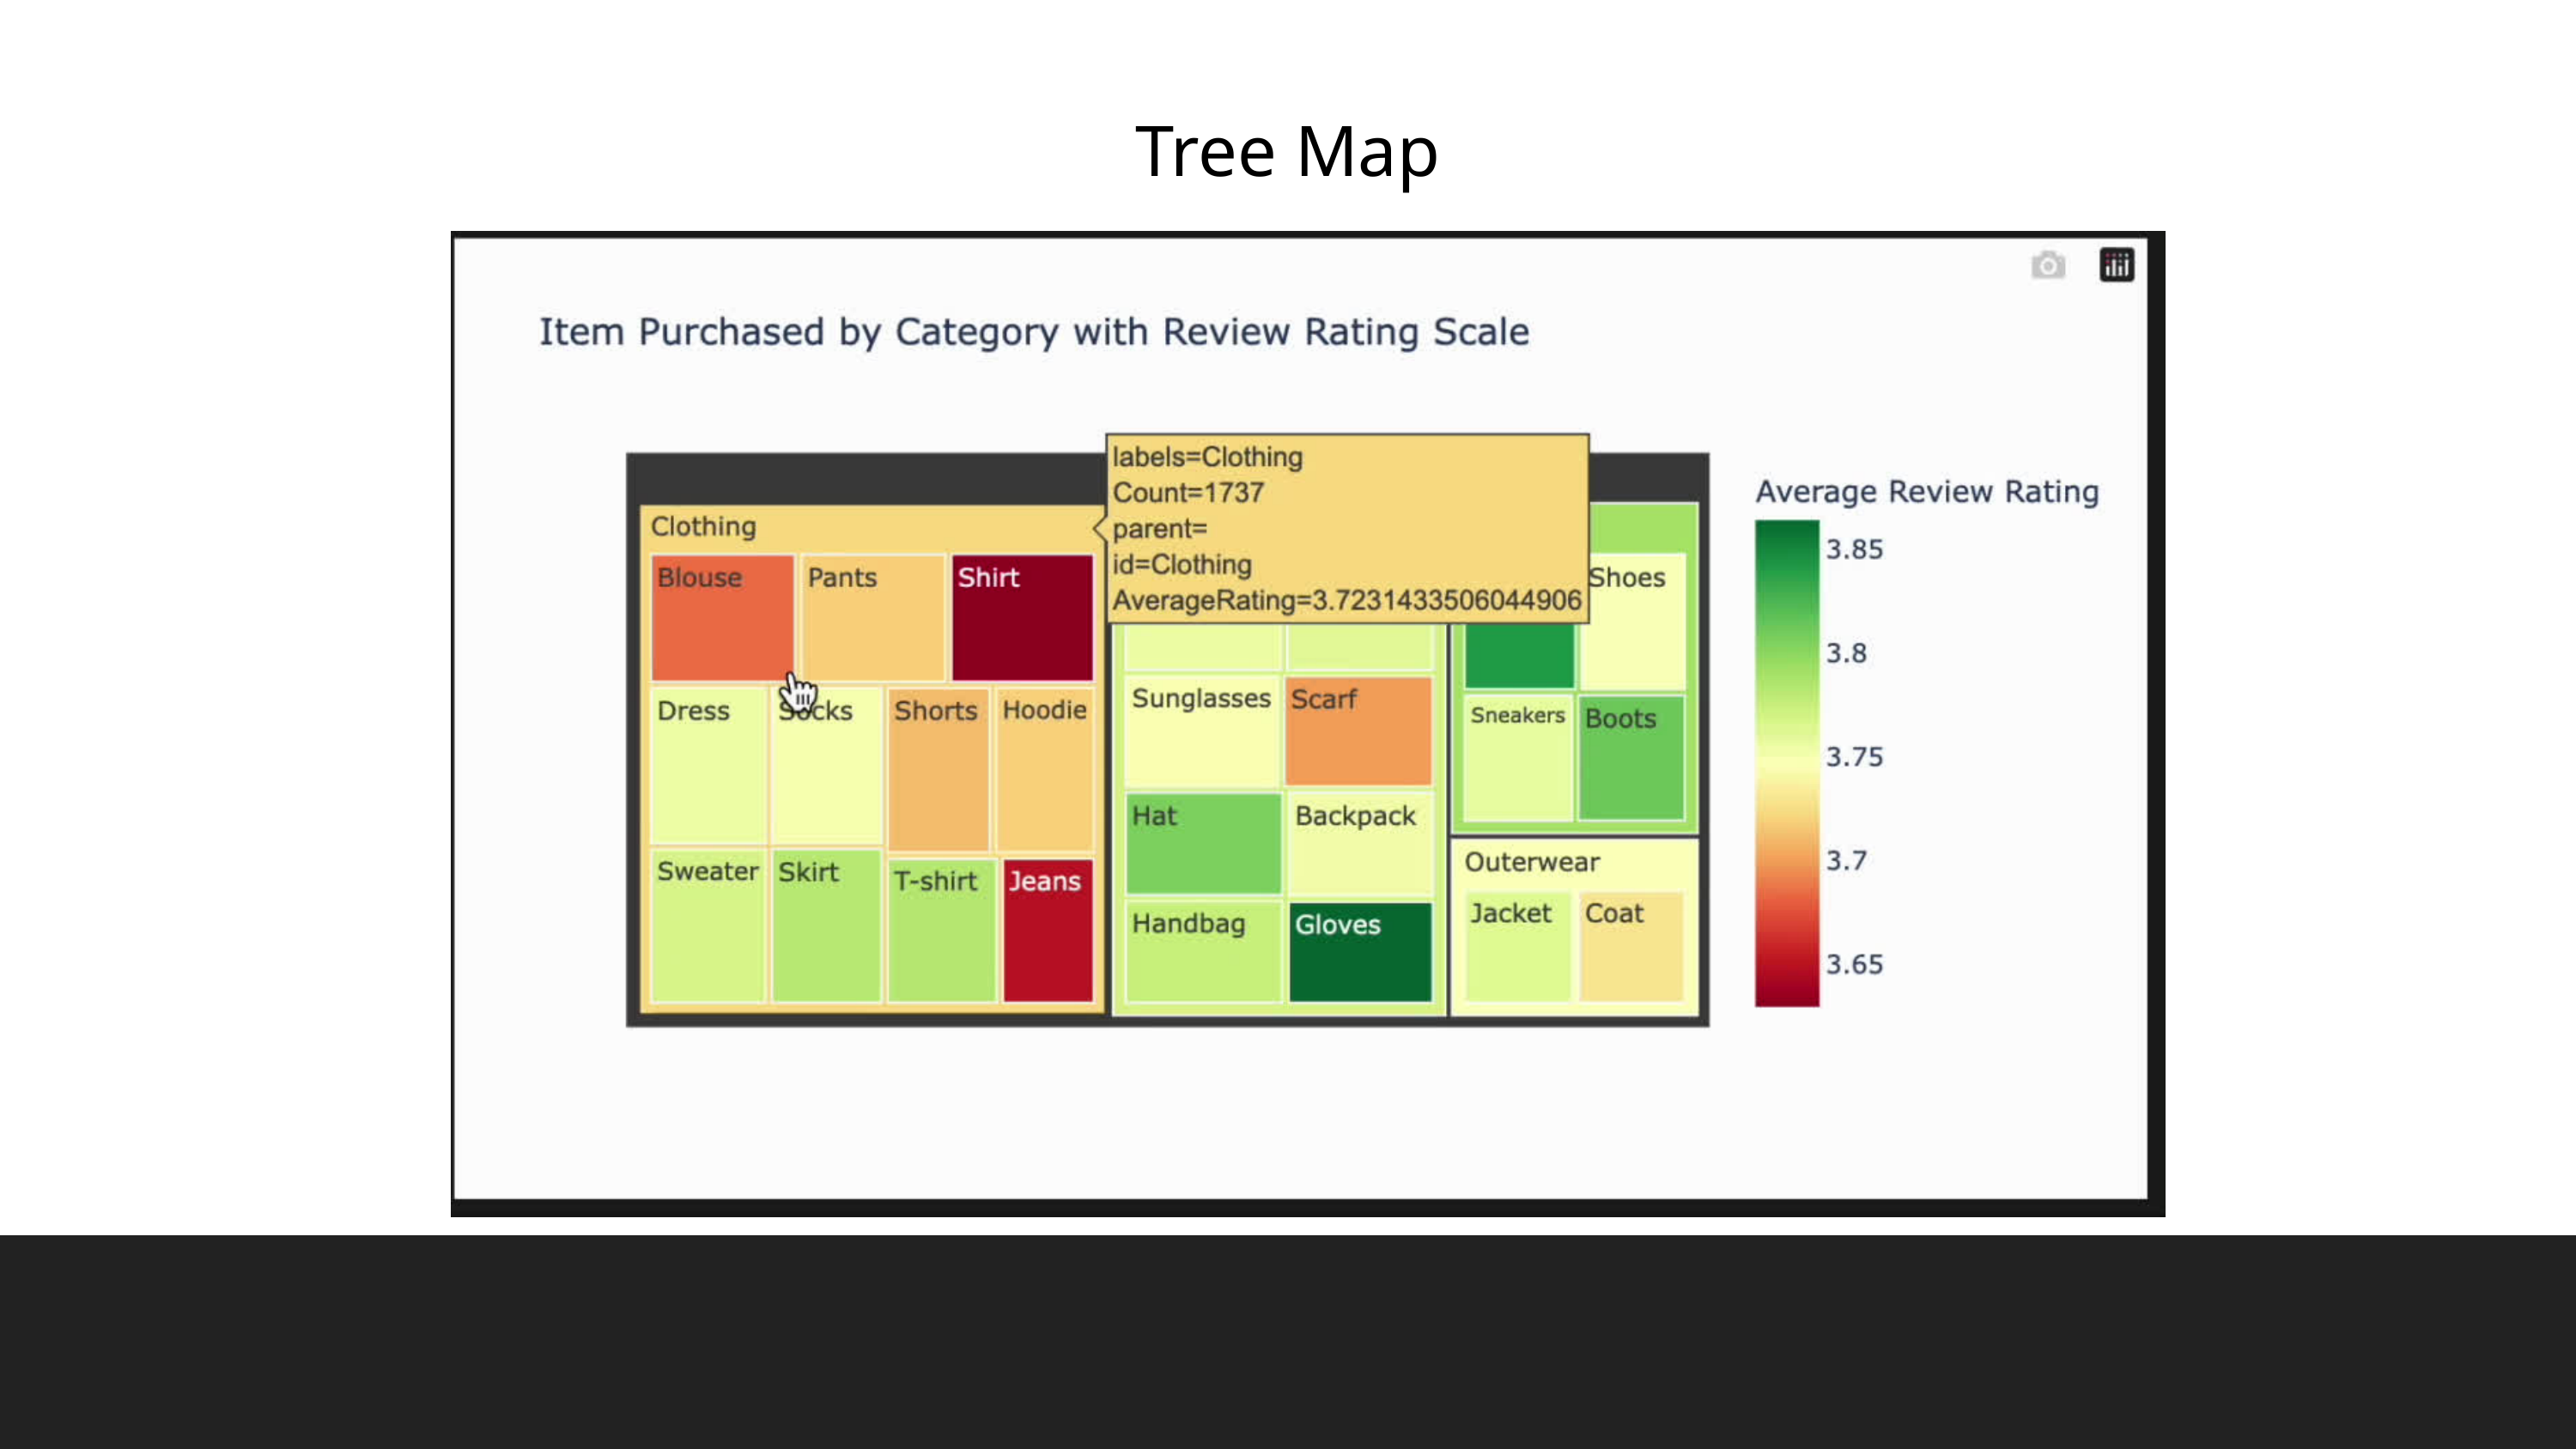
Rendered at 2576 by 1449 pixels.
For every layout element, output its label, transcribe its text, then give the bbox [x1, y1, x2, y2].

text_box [450, 230, 2166, 1218]
text_box Tree Map [1131, 93, 1445, 191]
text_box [0, 1234, 2576, 1449]
